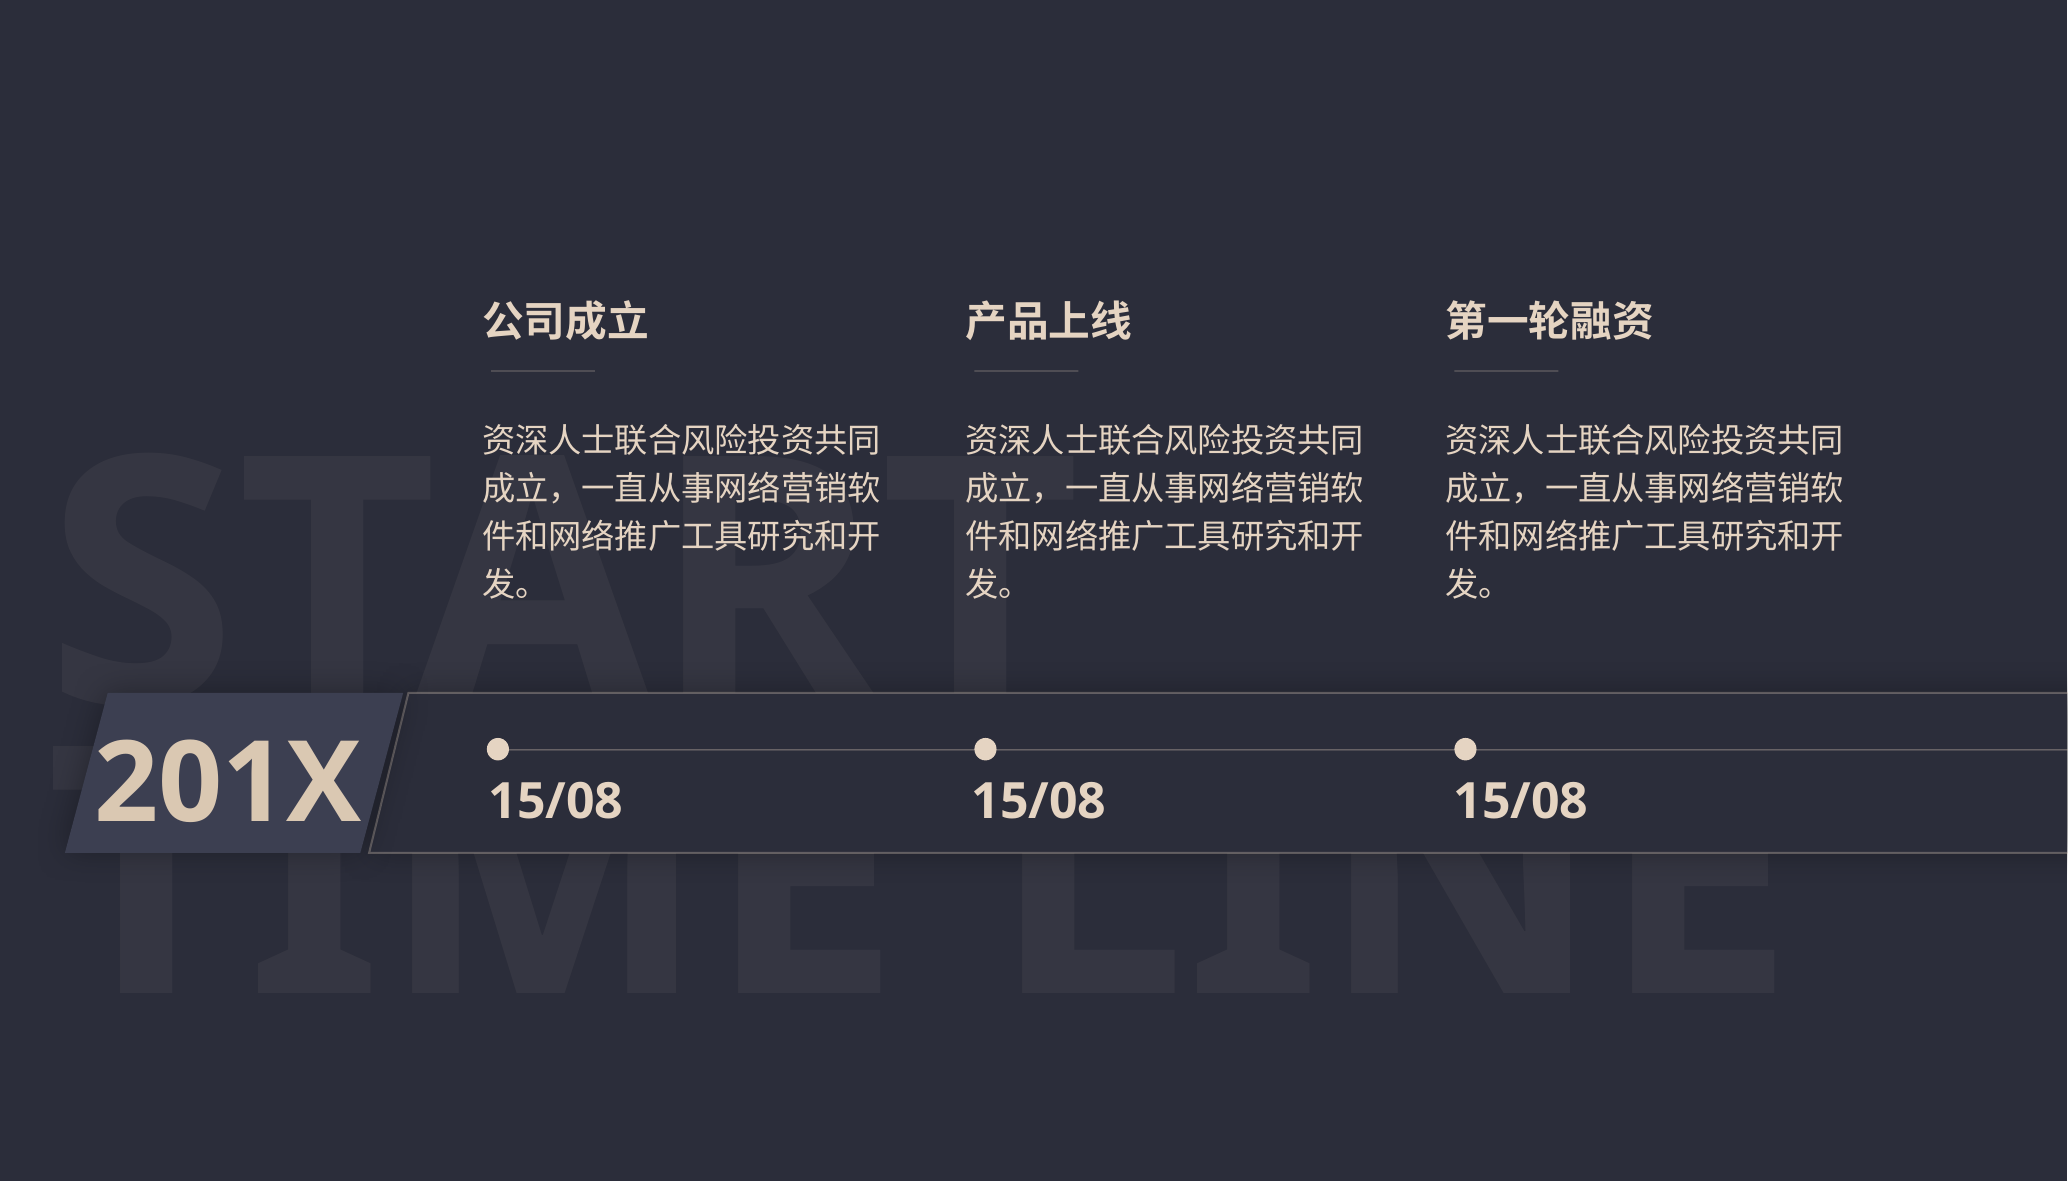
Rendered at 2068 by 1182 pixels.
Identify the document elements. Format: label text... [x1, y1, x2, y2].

text_box 201X [86, 701, 370, 852]
text_box START TIME LINE [39, 463, 1804, 1060]
text_box 15/08 [481, 761, 632, 837]
text_box 第一轮融资 [1437, 292, 1867, 353]
text_box [64, 774, 361, 853]
text_box 15/08 [1445, 761, 1596, 837]
text_box 资深人士联合风险投资共同成立，一直从事网络营销软件和网络推广工具研究和开发。 [474, 404, 903, 611]
text_box [974, 737, 997, 761]
text_box 资深人士联合风险投资共同成立，一直从事网络营销软件和网络推广工具研究和开发。 [1437, 404, 1867, 611]
text_box 15/08 [964, 761, 1115, 837]
text_box [379, 692, 2068, 853]
text_box [1454, 737, 1477, 761]
text_box 资深人士联合风险投资共同成立，一直从事网络营销软件和网络推广工具研究和开发。 [957, 404, 1387, 611]
text_box 公司成立 [474, 292, 903, 353]
text_box [105, 692, 404, 817]
text_box 产品上线 [957, 292, 1387, 353]
text_box [486, 737, 509, 761]
